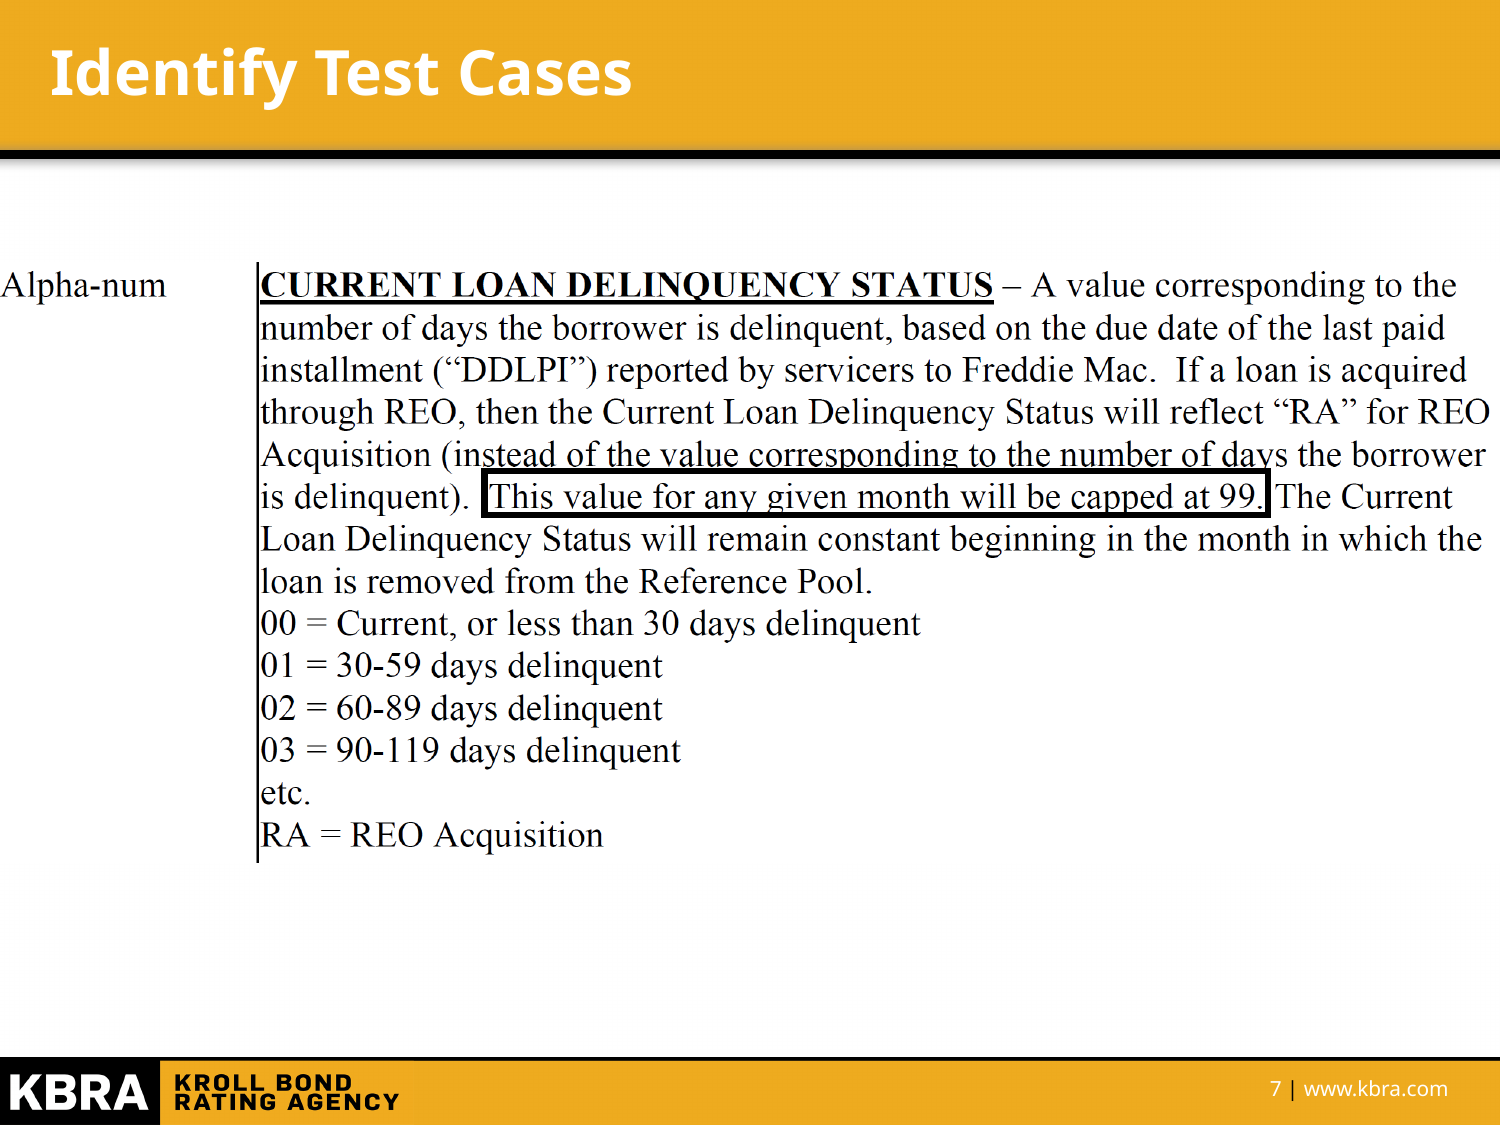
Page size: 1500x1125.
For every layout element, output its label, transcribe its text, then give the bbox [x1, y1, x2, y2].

picture [0, 0, 1500, 1125]
title Identify Test Cases [35, 0, 1500, 152]
